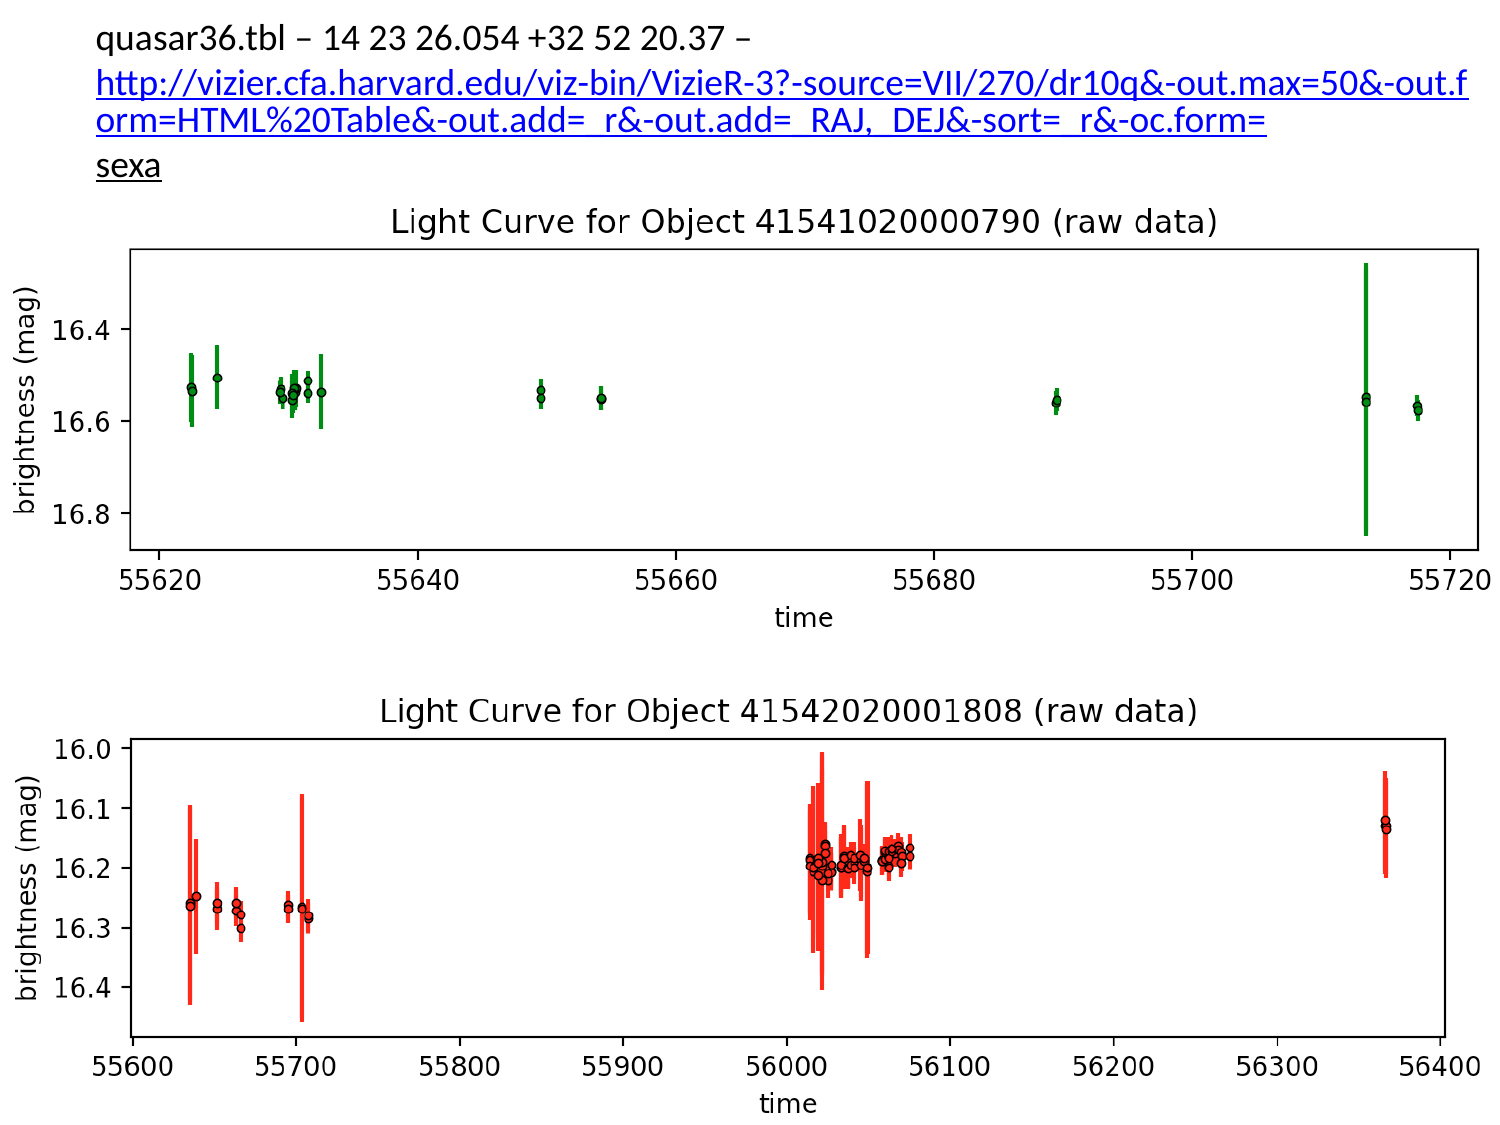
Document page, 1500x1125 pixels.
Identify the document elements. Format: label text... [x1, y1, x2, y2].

text_box quasar36.tbl – 14 23 26.054 +32 52 20.37 – http://vizier.cfa.harvard.edu/viz-bin/VizieR-3?-source=VII/270/dr10q&-out.max=50&-out.form=HTML%20Table&-out.add=_r&-out.add=_RAJ,_DEJ&-sort=_r&-oc.form=sexa [80, 5, 1500, 155]
picture [0, 196, 1500, 644]
picture [0, 678, 1500, 1125]
